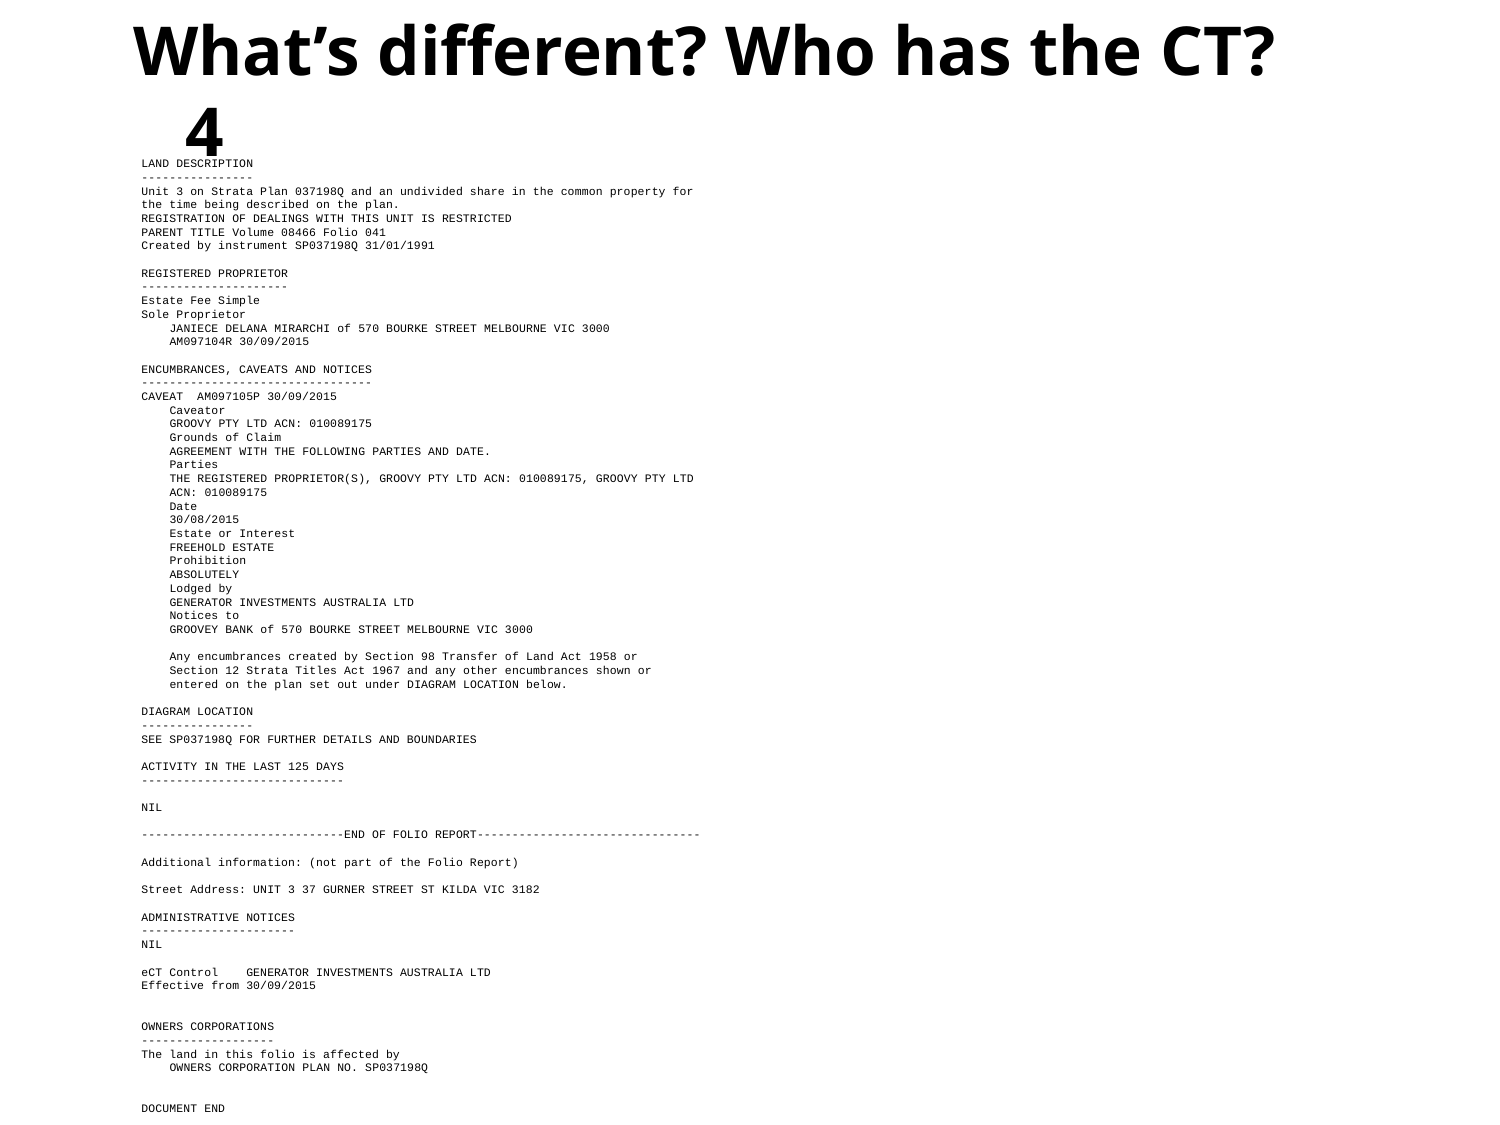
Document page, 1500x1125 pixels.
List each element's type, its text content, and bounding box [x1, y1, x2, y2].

text_box LAND DESCRIPTION ---------------- Unit 3 on Strata Plan 037198Q and an undivided share in the common property for the time being described on the plan. REGISTRATION OF DEALINGS WITH THIS UNIT IS RESTRICTED PARENT TITLE Volume 08466 Folio 041 Created by instrument SP037198Q 31/01/1991 REGISTERED PROPRIETOR --------------------- Estate Fee Simple Sole Proprietor JANIECE DELANA MIRARCHI of 570 BOURKE STREET MELBOURNE VIC 3000 AM097104R 30/09/2015 ENCUMBRANCES, CAVEATS AND NOTICES --------------------------------- CAVEAT AM097105P 30/09/2015 Caveator GROOVY PTY LTD ACN: 010089175 Grounds of Claim AGREEMENT WITH THE FOLLOWING PARTIES AND DATE. Parties THE REGISTERED PROPRIETOR(S), GROOVY PTY LTD ACN: 010089175, GROOVY PTY LTD ACN: 010089175 Date 30/08/2015 Estate or Interest FREEHOLD ESTATE Prohibition ABSOLUTELY Lodged by GENERATOR INVESTMENTS AUSTRALIA LTD Notices to GROOVEY BANK of 570 BOURKE STREET MELBOURNE VIC 3000 Any encumbrances created by Section 98 Transfer of Land Act 1958 or Section 12 Strata Titles Act 1967 and any other encumbrances shown or entered on the plan set out under DIAGRAM LOCATION below. DIAGRAM LOCATION ---------------- SEE SP037198Q FOR FURTHER DETAILS AND BOUNDARIES ACTIVITY IN THE LAST 125 DAYS ----------------------------- NIL -----------------------------END OF FOLIO REPORT-------------------------------- Additional information: (not part of the Folio Report) Street Address: UNIT 3 37 GURNER STREET ST KILDA VIC 3182 ADMINISTRATIVE NOTICES ---------------------- NIL eCT Control GENERATOR INVESTMENTS AUSTRALIA LTD Effective from 30/09/2015 OWNERS CORPORATIONS ------------------- The land in this folio is affected by OWNERS CORPORATION PLAN NO. SP037198Q DOCUMENT END [125, 179, 959, 1125]
title What’s different? Who has the CT? 4 [118, 0, 1394, 179]
